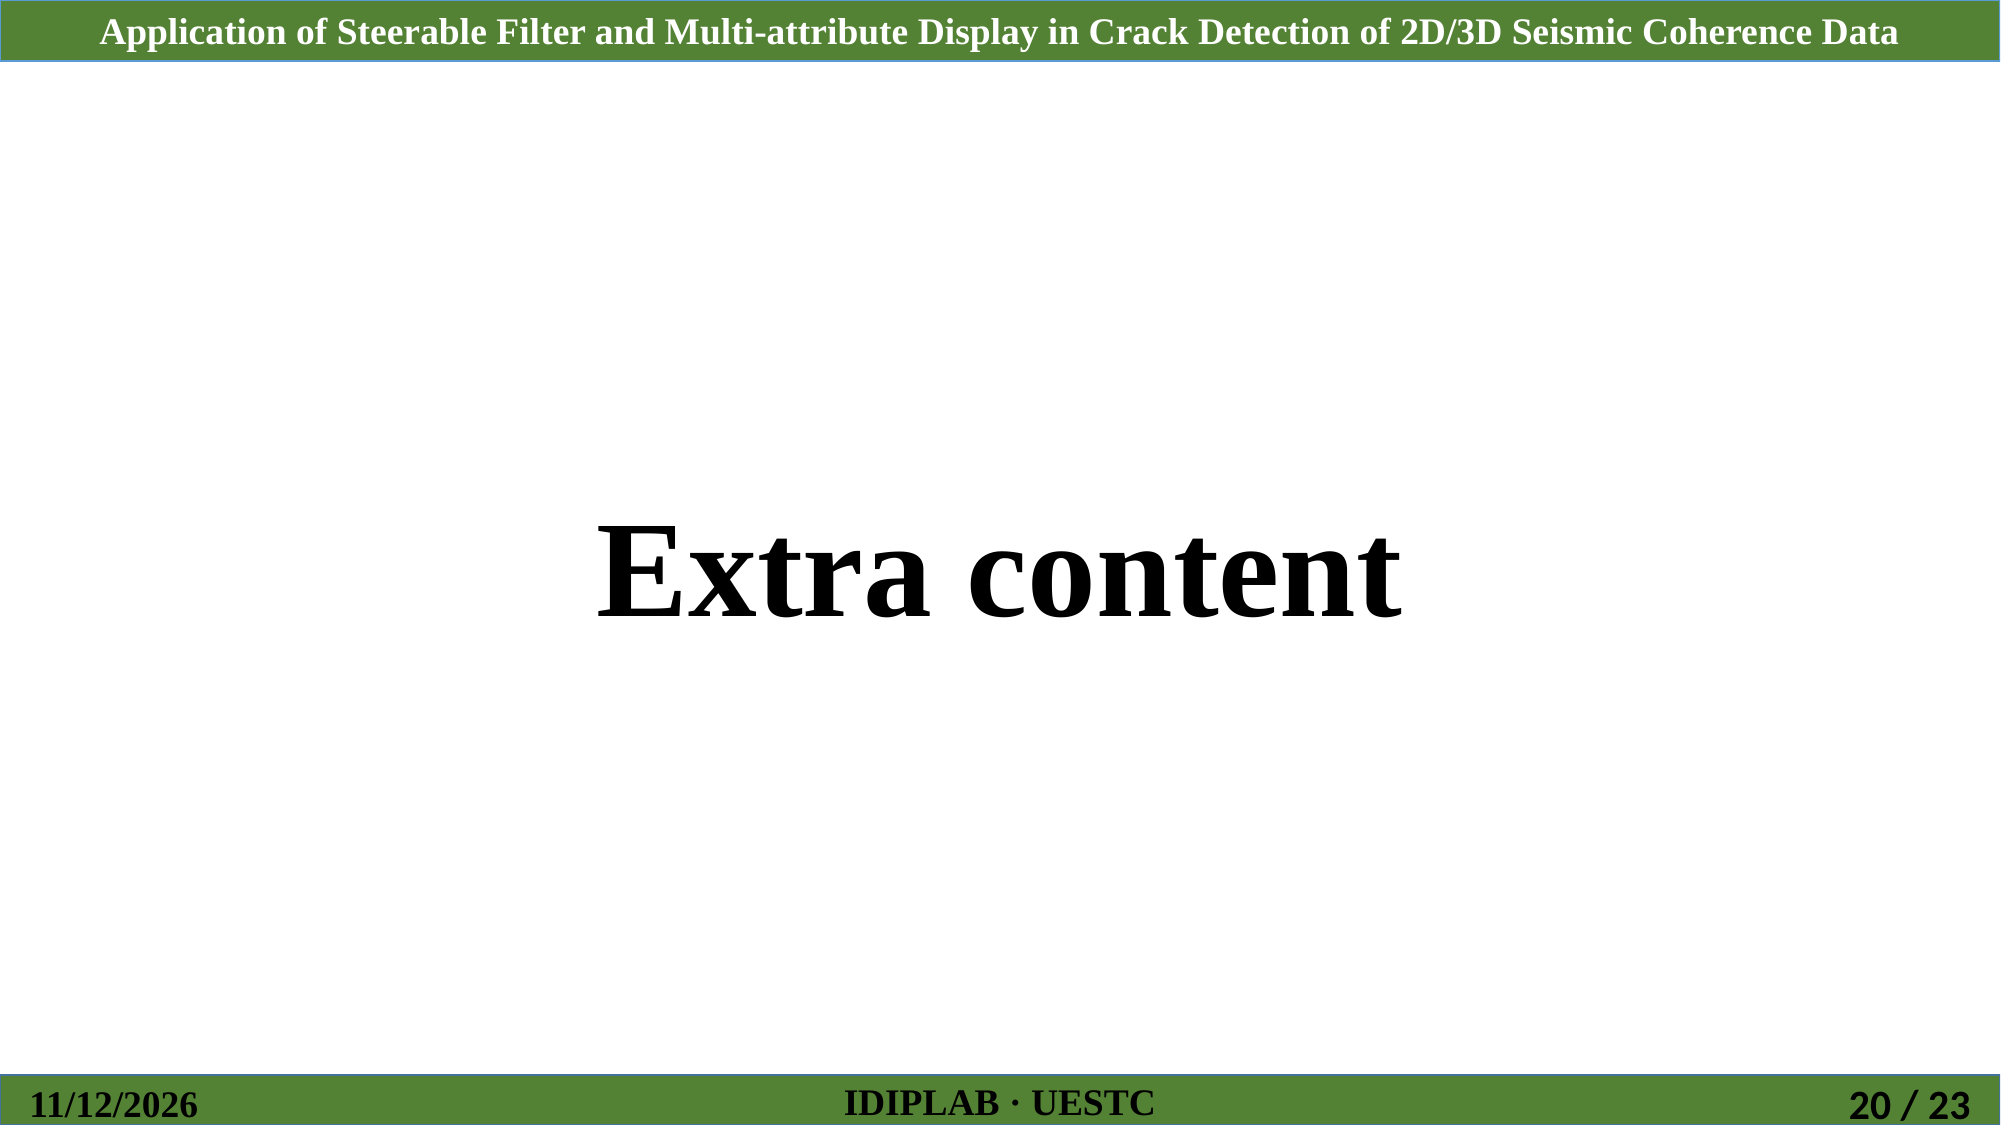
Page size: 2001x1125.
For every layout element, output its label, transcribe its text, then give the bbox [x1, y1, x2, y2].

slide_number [14, 1074, 465, 1125]
footer IDIPLAB · UESTC [662, 1070, 1338, 1125]
slide_number 20 / 23 [1535, 1076, 1986, 1125]
text_box Extra content [582, 471, 1418, 652]
